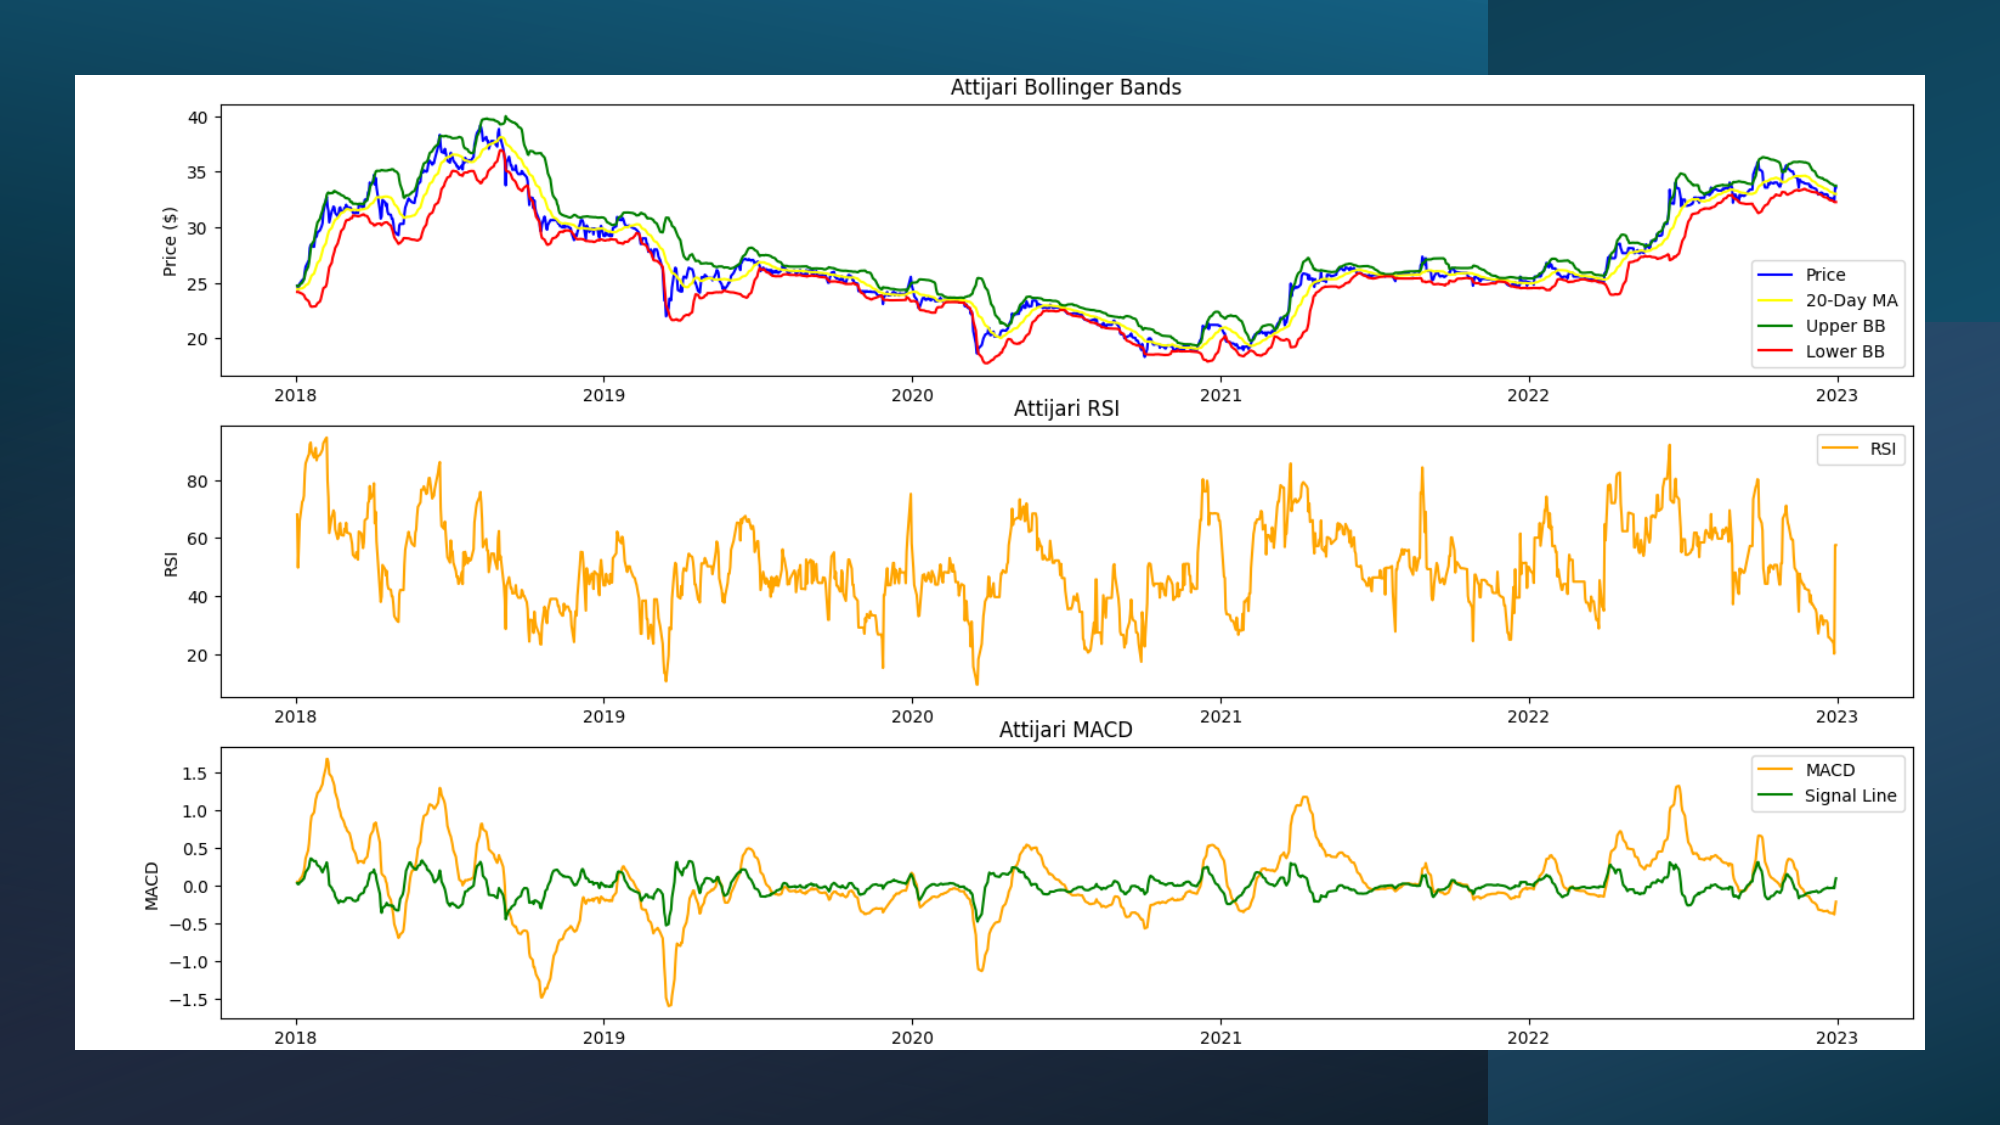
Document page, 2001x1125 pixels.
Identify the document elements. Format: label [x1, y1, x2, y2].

text_box [0, 0, 1489, 321]
picture [74, 74, 1926, 1051]
text_box [0, 321, 2000, 1125]
text_box [1489, 0, 2000, 321]
